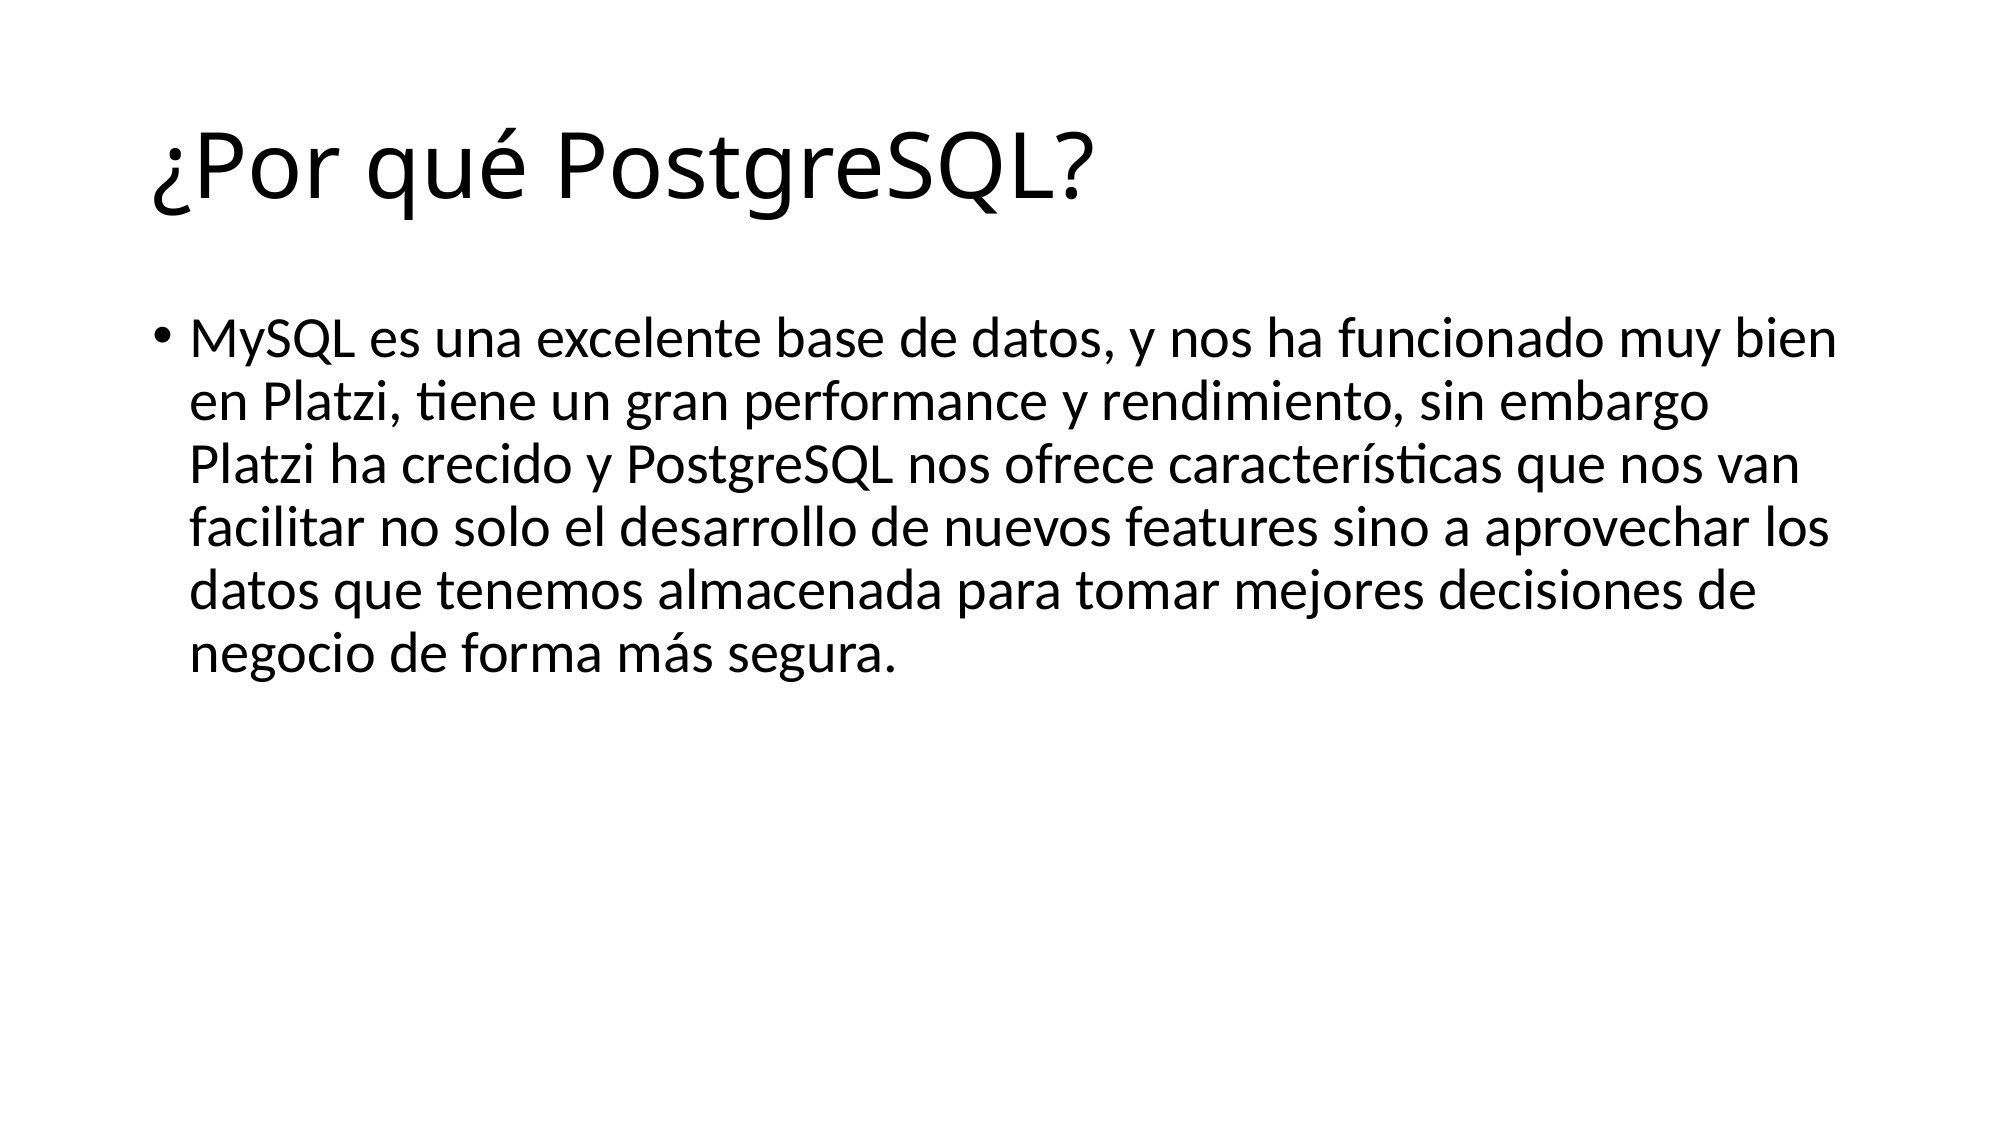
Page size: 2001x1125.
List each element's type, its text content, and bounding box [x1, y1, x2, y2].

list MySQL es una excelente base de datos, y nos ha funcionado muy bien en Platzi, tiene un gran performance y rendimiento, sin embargo Platzi ha crecido y PostgreSQL nos ofrece características que nos van facilitar no solo el desarrollo de nuevos features sino a aprovechar los datos que tenemos almacenada para tomar mejores decisiones de negocio de forma más segura. [137, 299, 1863, 1014]
title ¿Por qué PostgreSQL? [137, 59, 1863, 278]
